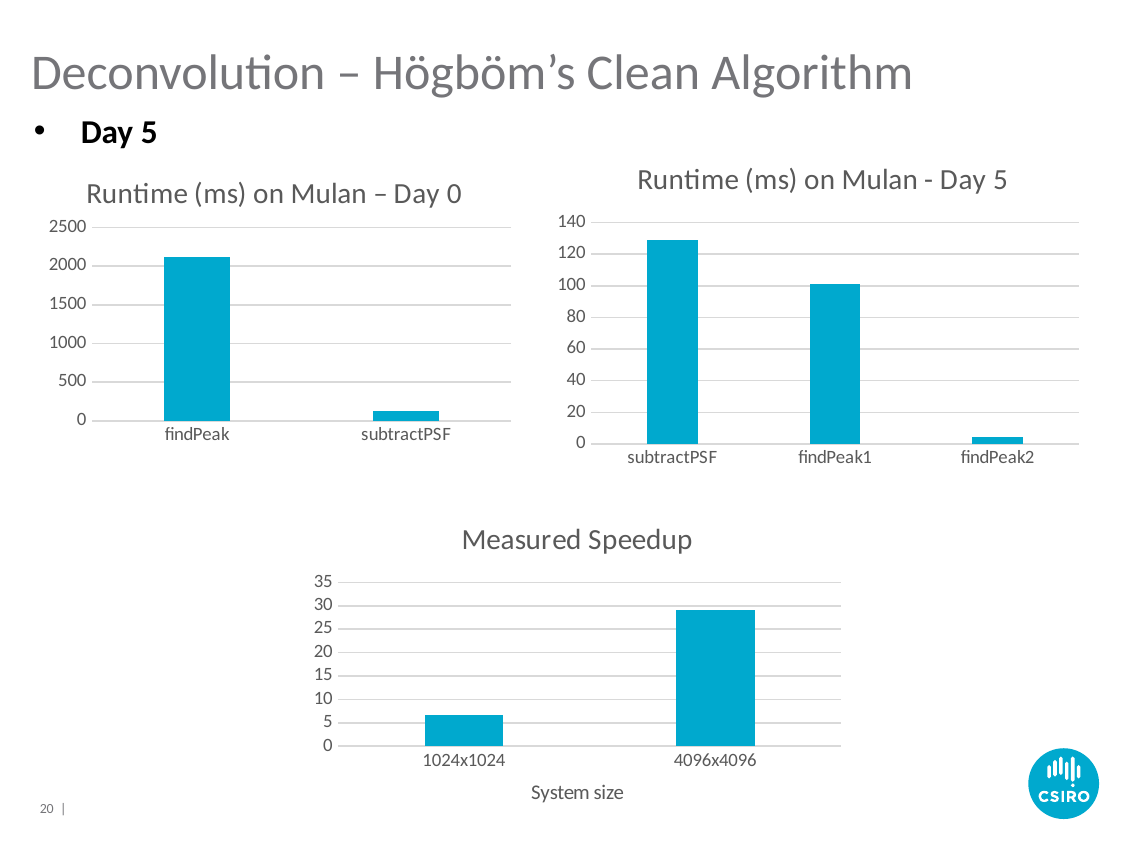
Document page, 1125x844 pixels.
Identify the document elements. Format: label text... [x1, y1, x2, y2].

chart [302, 504, 853, 836]
chart [18, 158, 530, 478]
slide_number 20 | [31, 800, 67, 816]
text_box Day 5 [19, 102, 551, 158]
chart [546, 144, 1090, 476]
title Deconvolution – Högböm’s Clean Algorithm [30, 39, 1094, 145]
